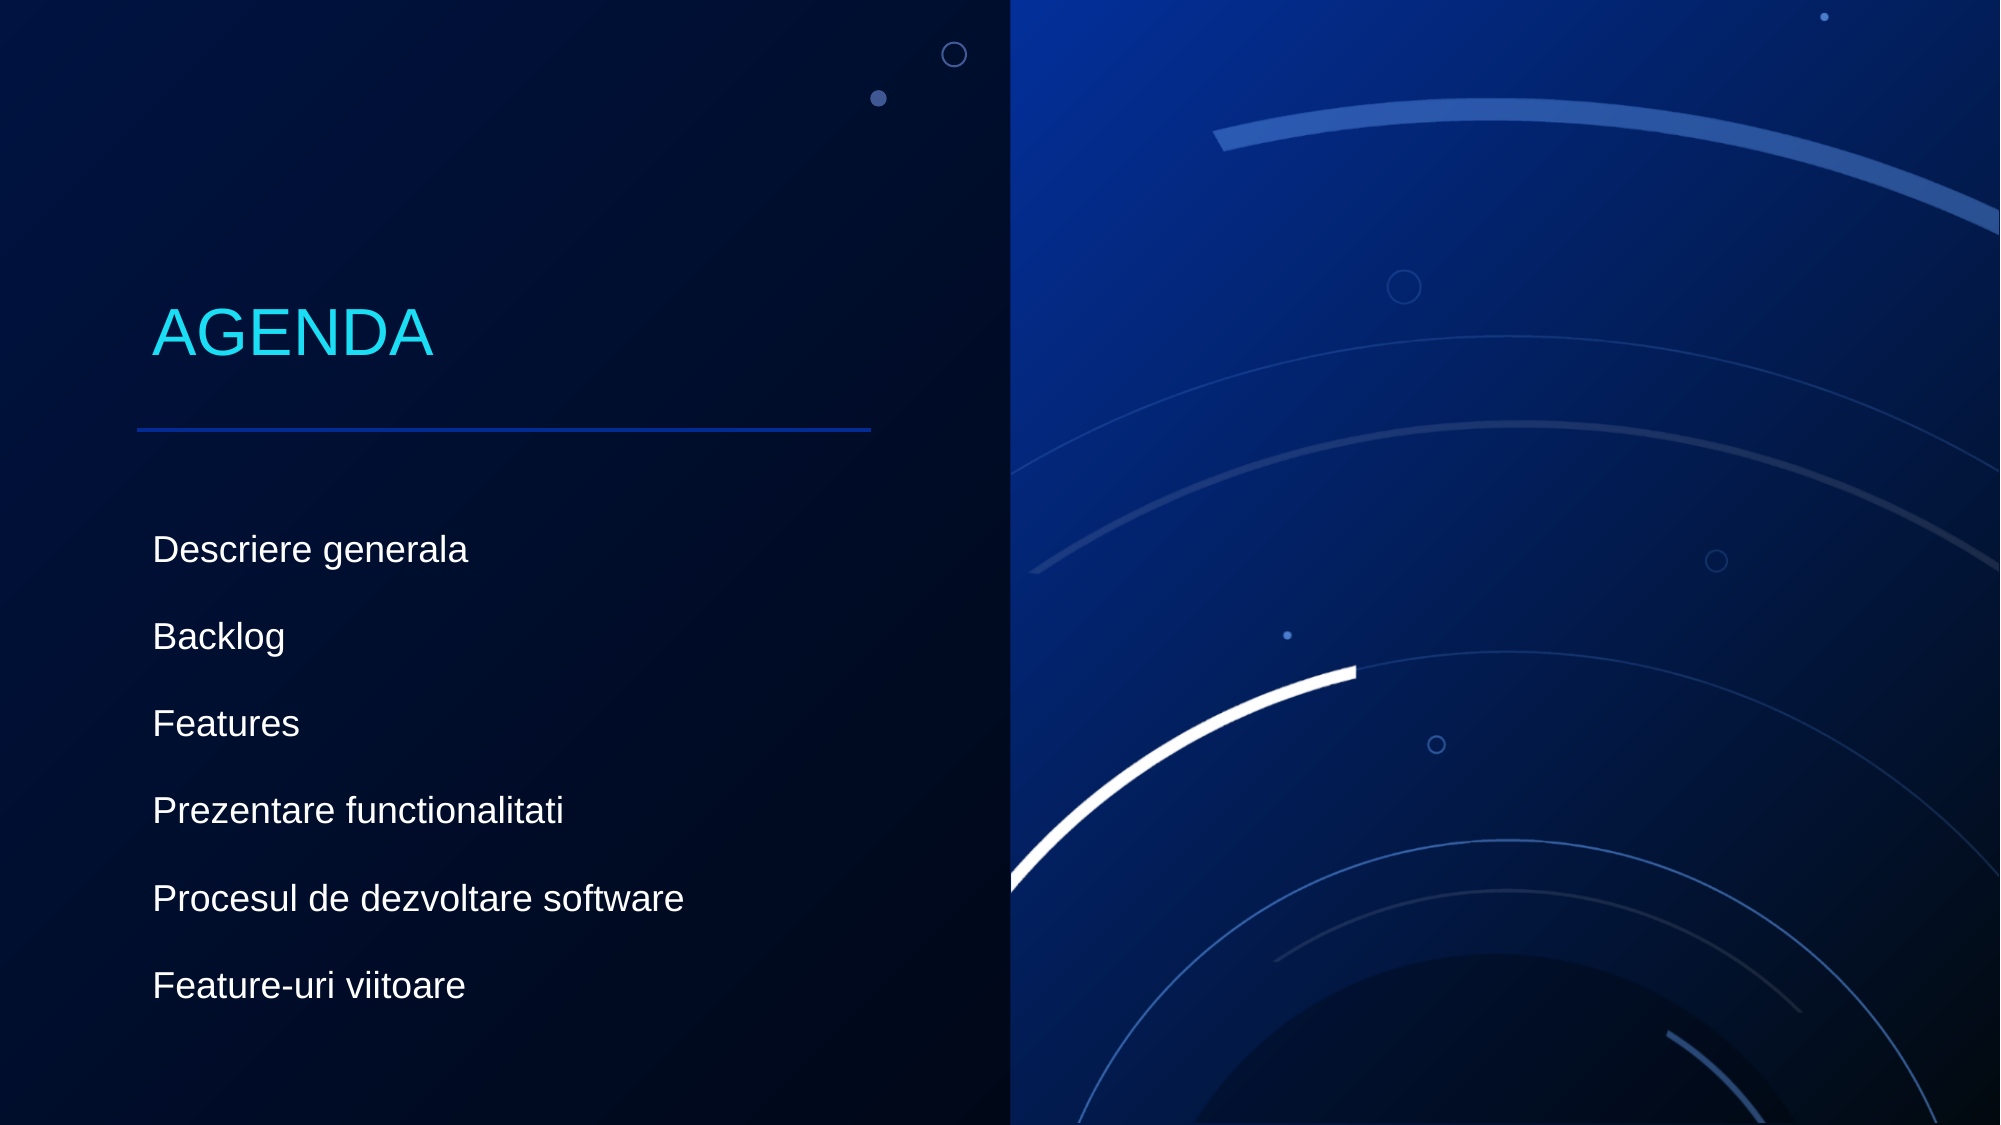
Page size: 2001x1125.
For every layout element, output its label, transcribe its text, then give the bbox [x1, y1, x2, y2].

title AGENDA [137, 59, 871, 378]
list Descriere generala Backlog Features Prezentare functionalitati Procesul de dezvoltare software Feature-uri viitoare [137, 508, 871, 1067]
picture [1011, 0, 1999, 1123]
